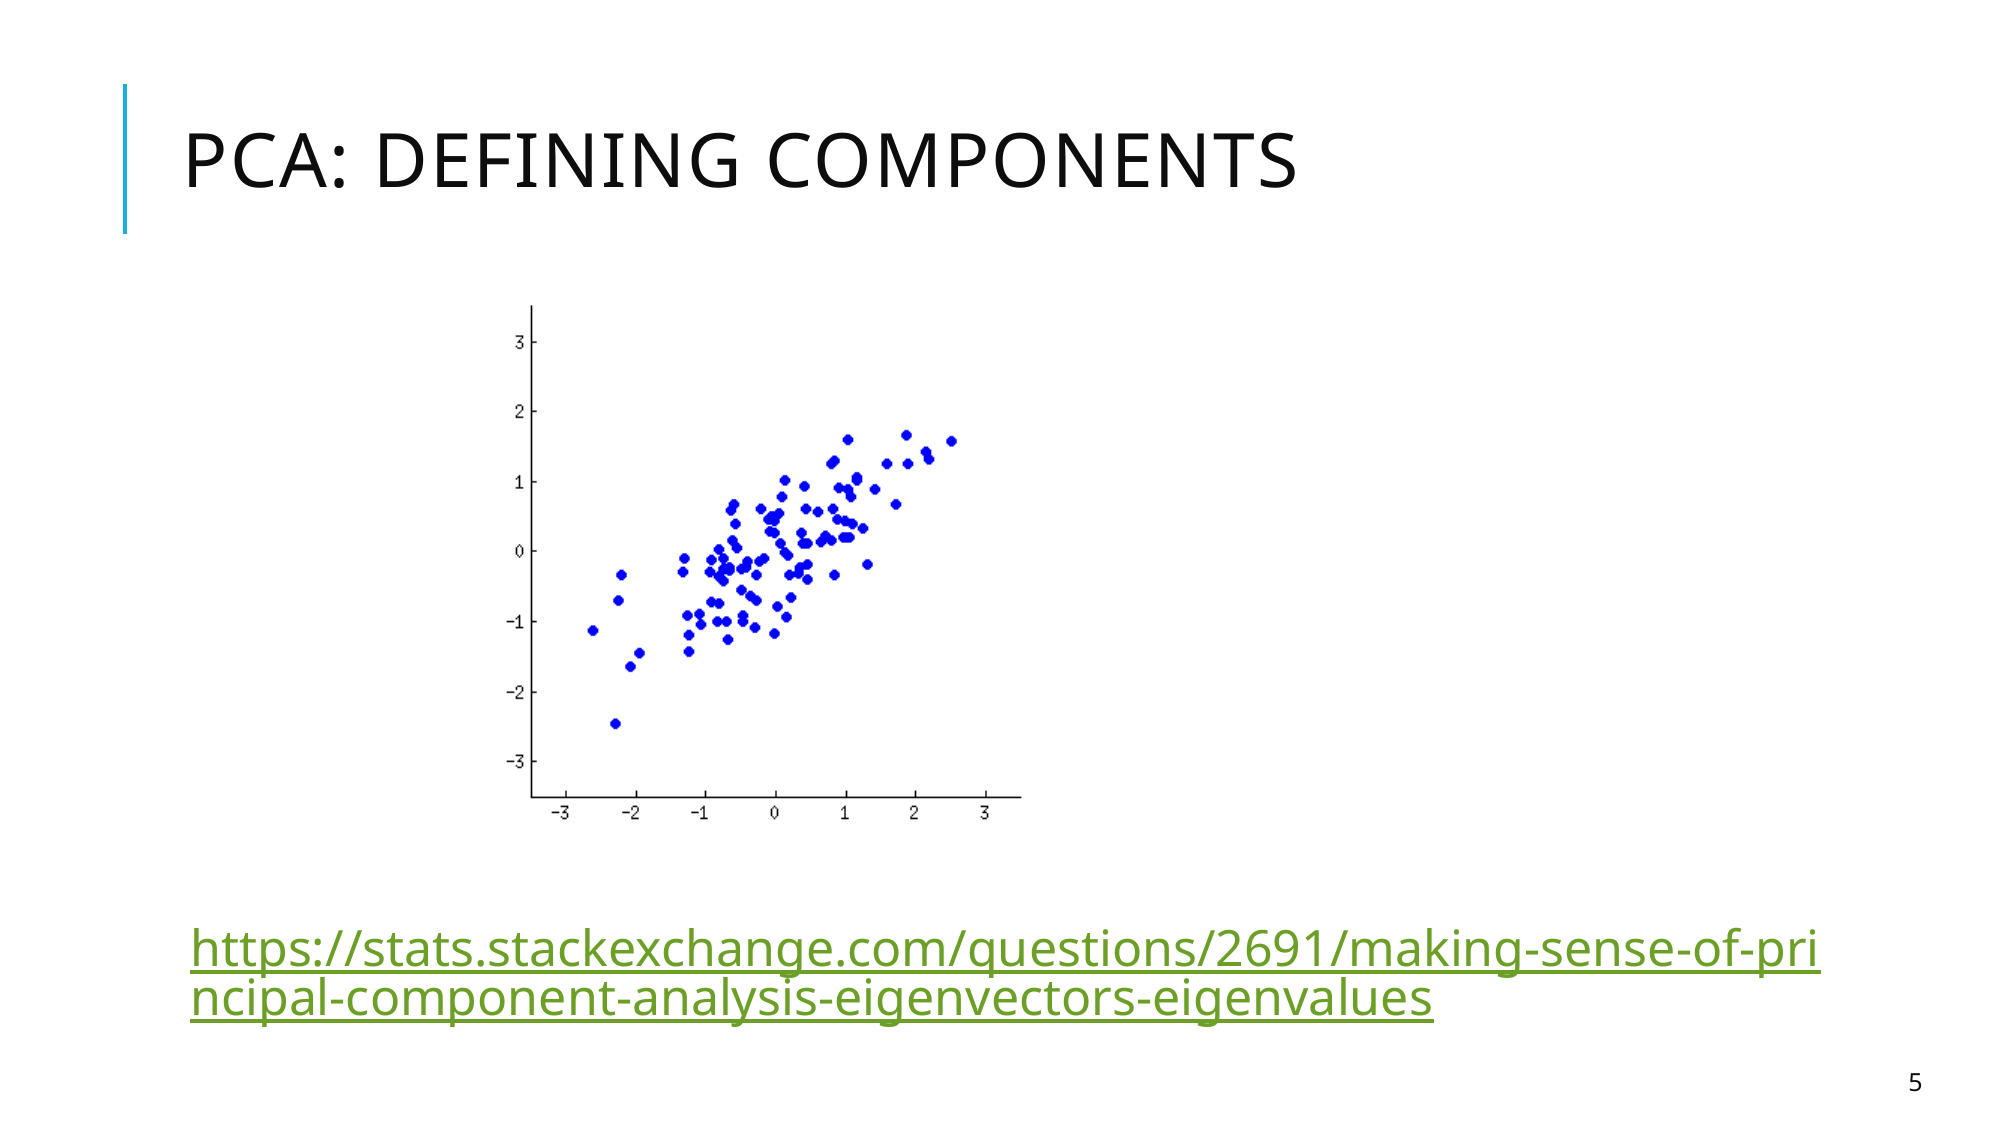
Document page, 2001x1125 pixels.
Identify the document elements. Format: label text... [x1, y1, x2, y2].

list https://stats.stackexchange.com/questions/2691/making-sense-of-principal-component-analysis-eigenvectors-eigenvalues [168, 909, 1832, 1125]
title PCA: defining components [168, 66, 1832, 267]
slide_number 5 [1777, 1061, 1938, 1107]
picture [0, 262, 1501, 863]
